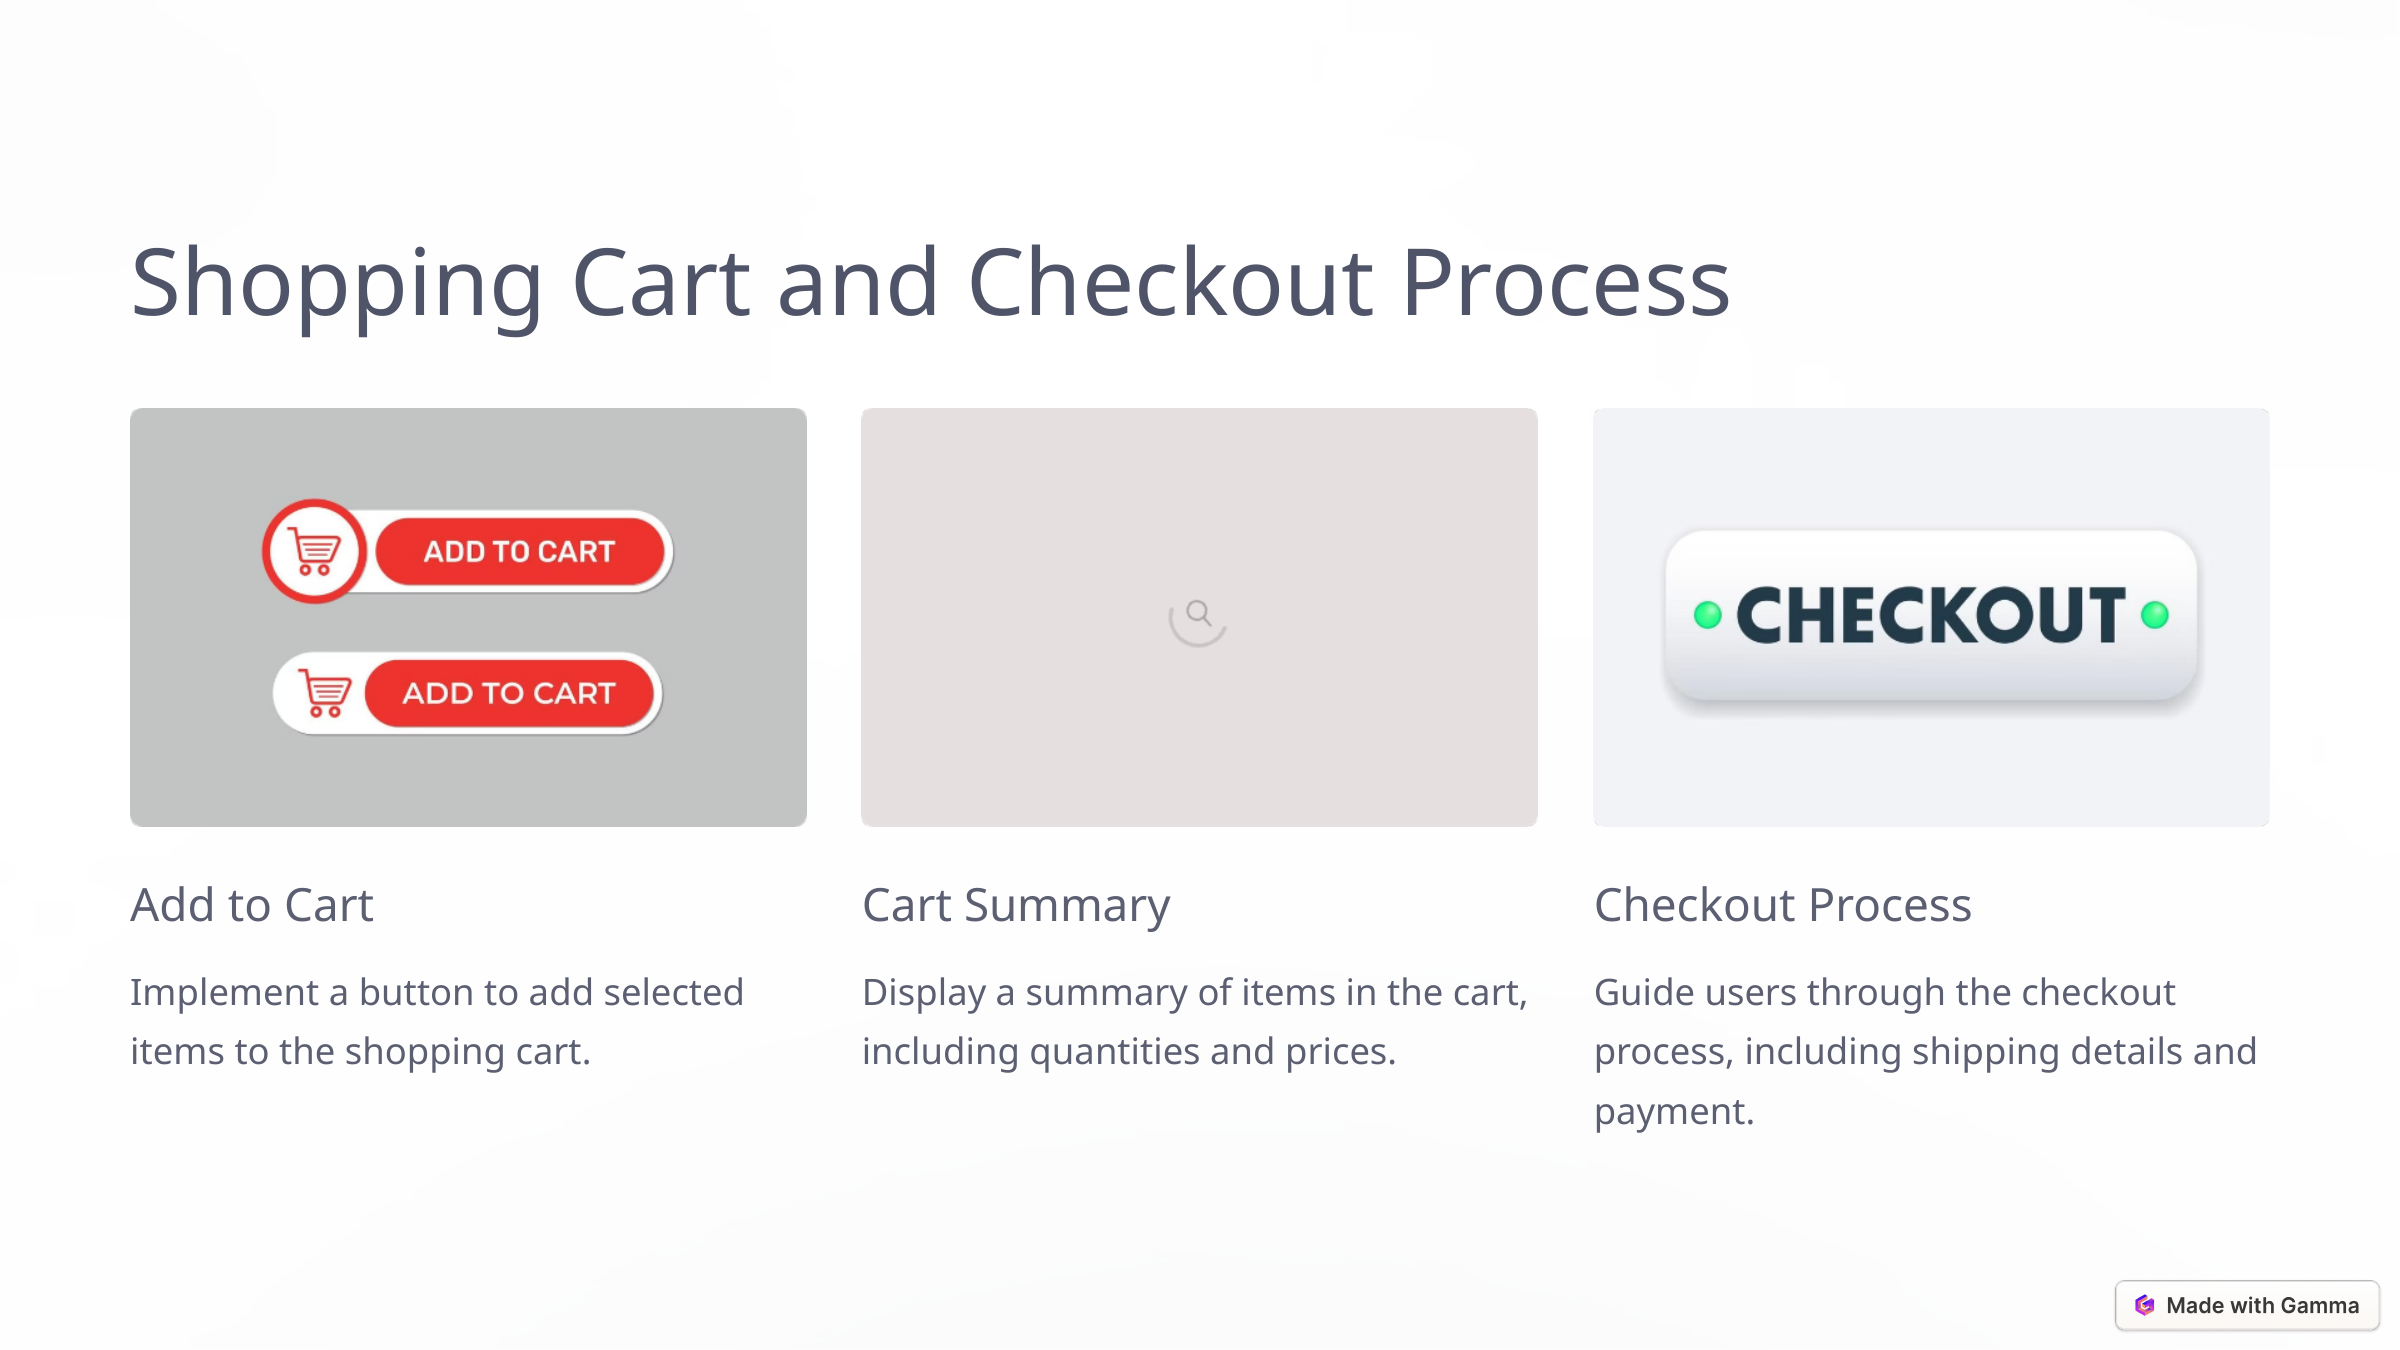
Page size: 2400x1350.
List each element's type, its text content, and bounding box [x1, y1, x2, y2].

text_box Checkout Process [1593, 872, 2059, 931]
picture [861, 408, 1538, 827]
text_box Add to Cart [130, 872, 596, 931]
picture [2106, 1271, 2389, 1339]
text_box Implement a button to add selected items to the shopping cart. [130, 953, 807, 1073]
picture [1593, 408, 2270, 827]
text_box Cart Summary [861, 872, 1327, 931]
picture [130, 408, 807, 827]
text_box Shopping Cart and Checkout Process [130, 217, 1769, 335]
text_box Guide users through the checkout process, including shipping details and payment. [1593, 953, 2270, 1132]
text_box Display a summary of items in the cart, including quantities and prices. [861, 953, 1538, 1073]
